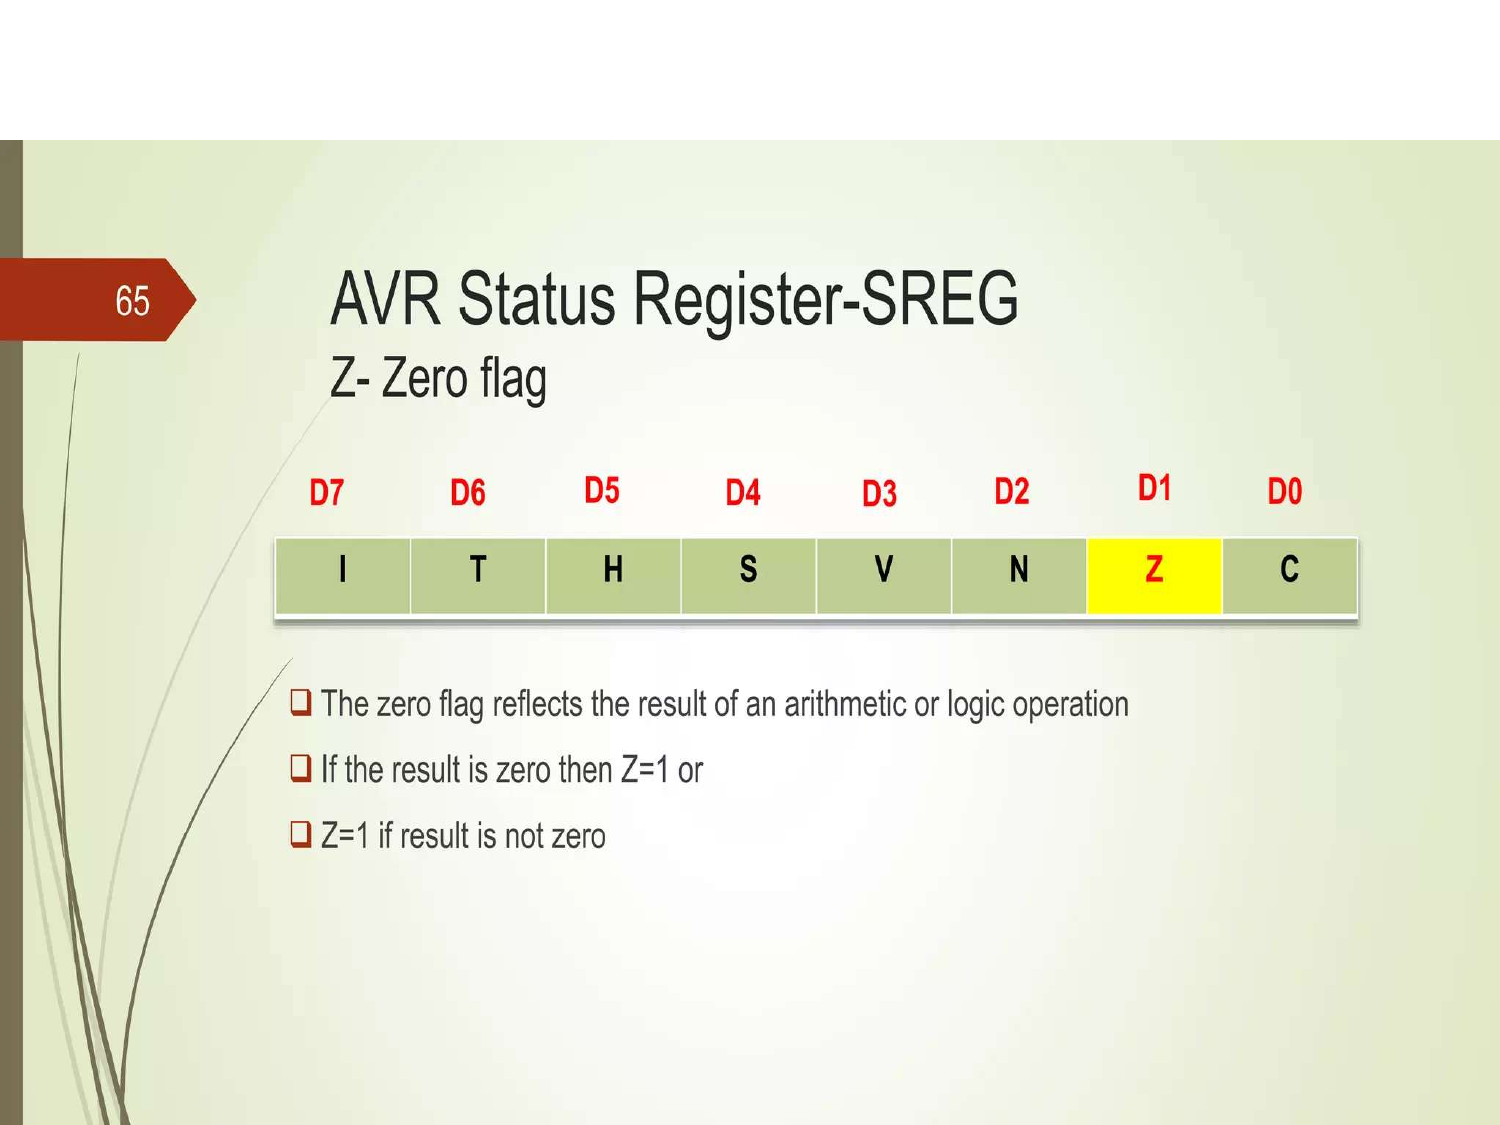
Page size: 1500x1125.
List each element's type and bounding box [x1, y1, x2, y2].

picture [0, 140, 1500, 1125]
